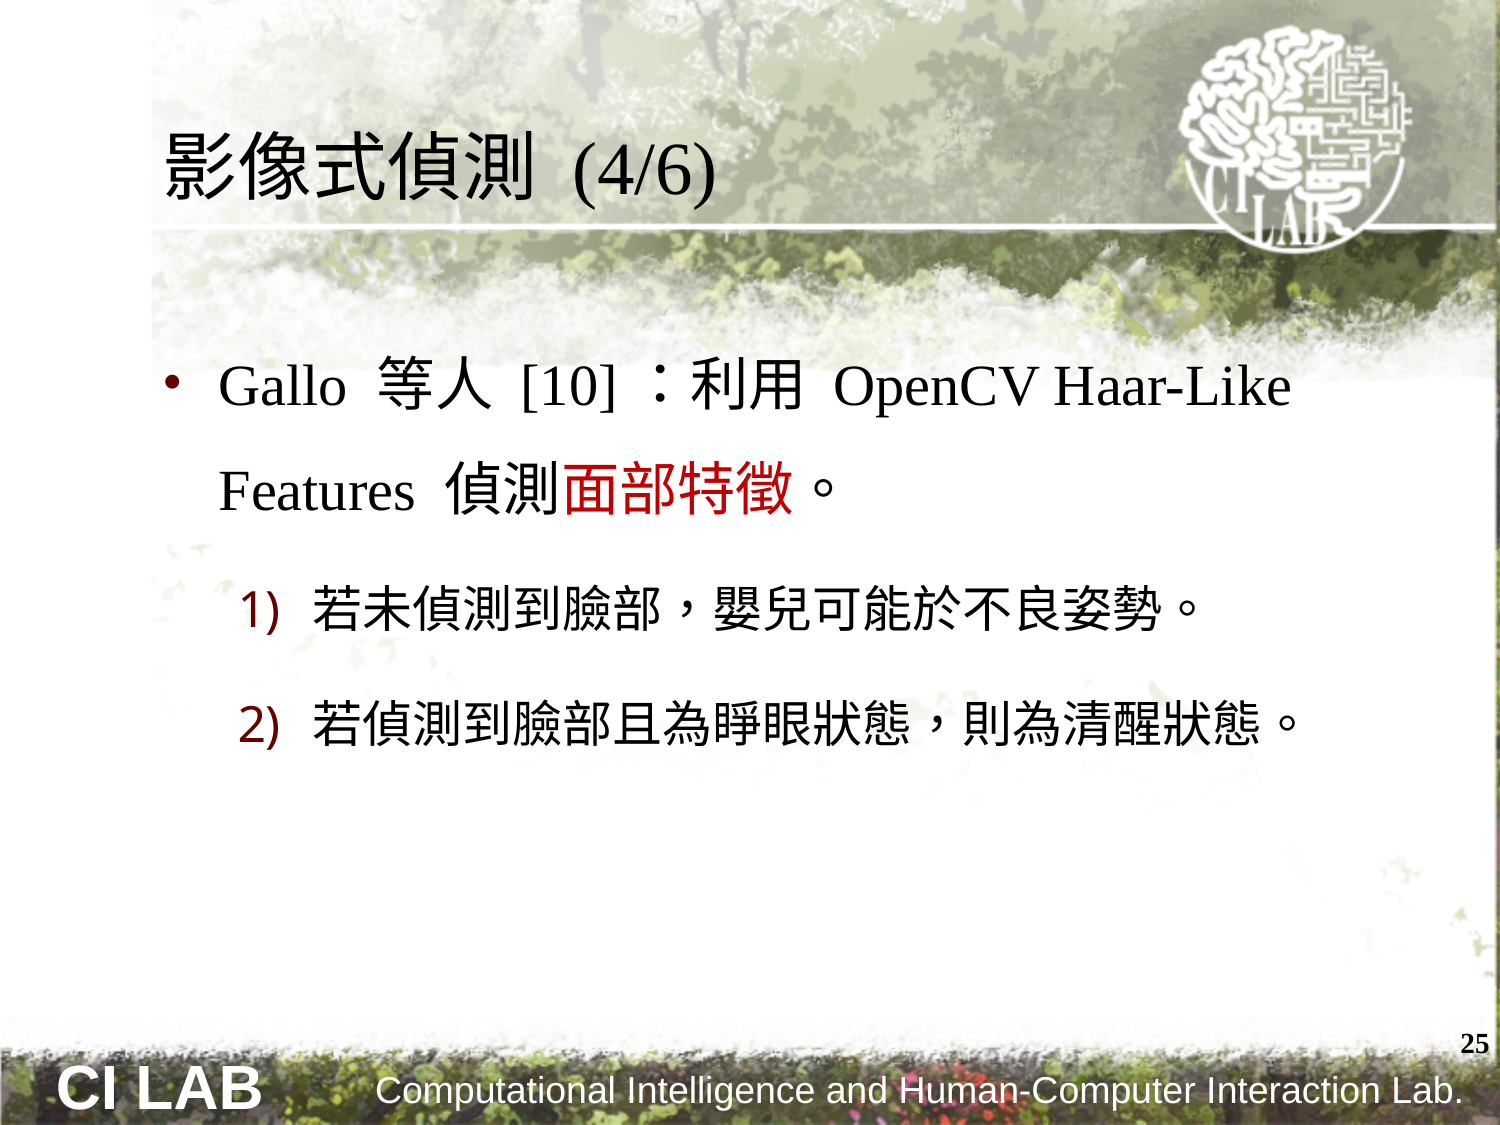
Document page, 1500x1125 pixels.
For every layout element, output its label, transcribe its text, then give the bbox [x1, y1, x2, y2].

title 影像式偵測 (4/6) [147, 31, 1448, 219]
slide_number 25 [1426, 985, 1500, 1067]
text_box Gallo 等人 [10]：利用 OpenCV Haar-Like Features 偵測面部特徵。 若未偵測到臉部，嬰兒可能於不良姿勢。 若偵測到臉部且為睜眼狀態，則為清醒狀態。 [147, 304, 1410, 961]
picture [0, 0, 1500, 1125]
